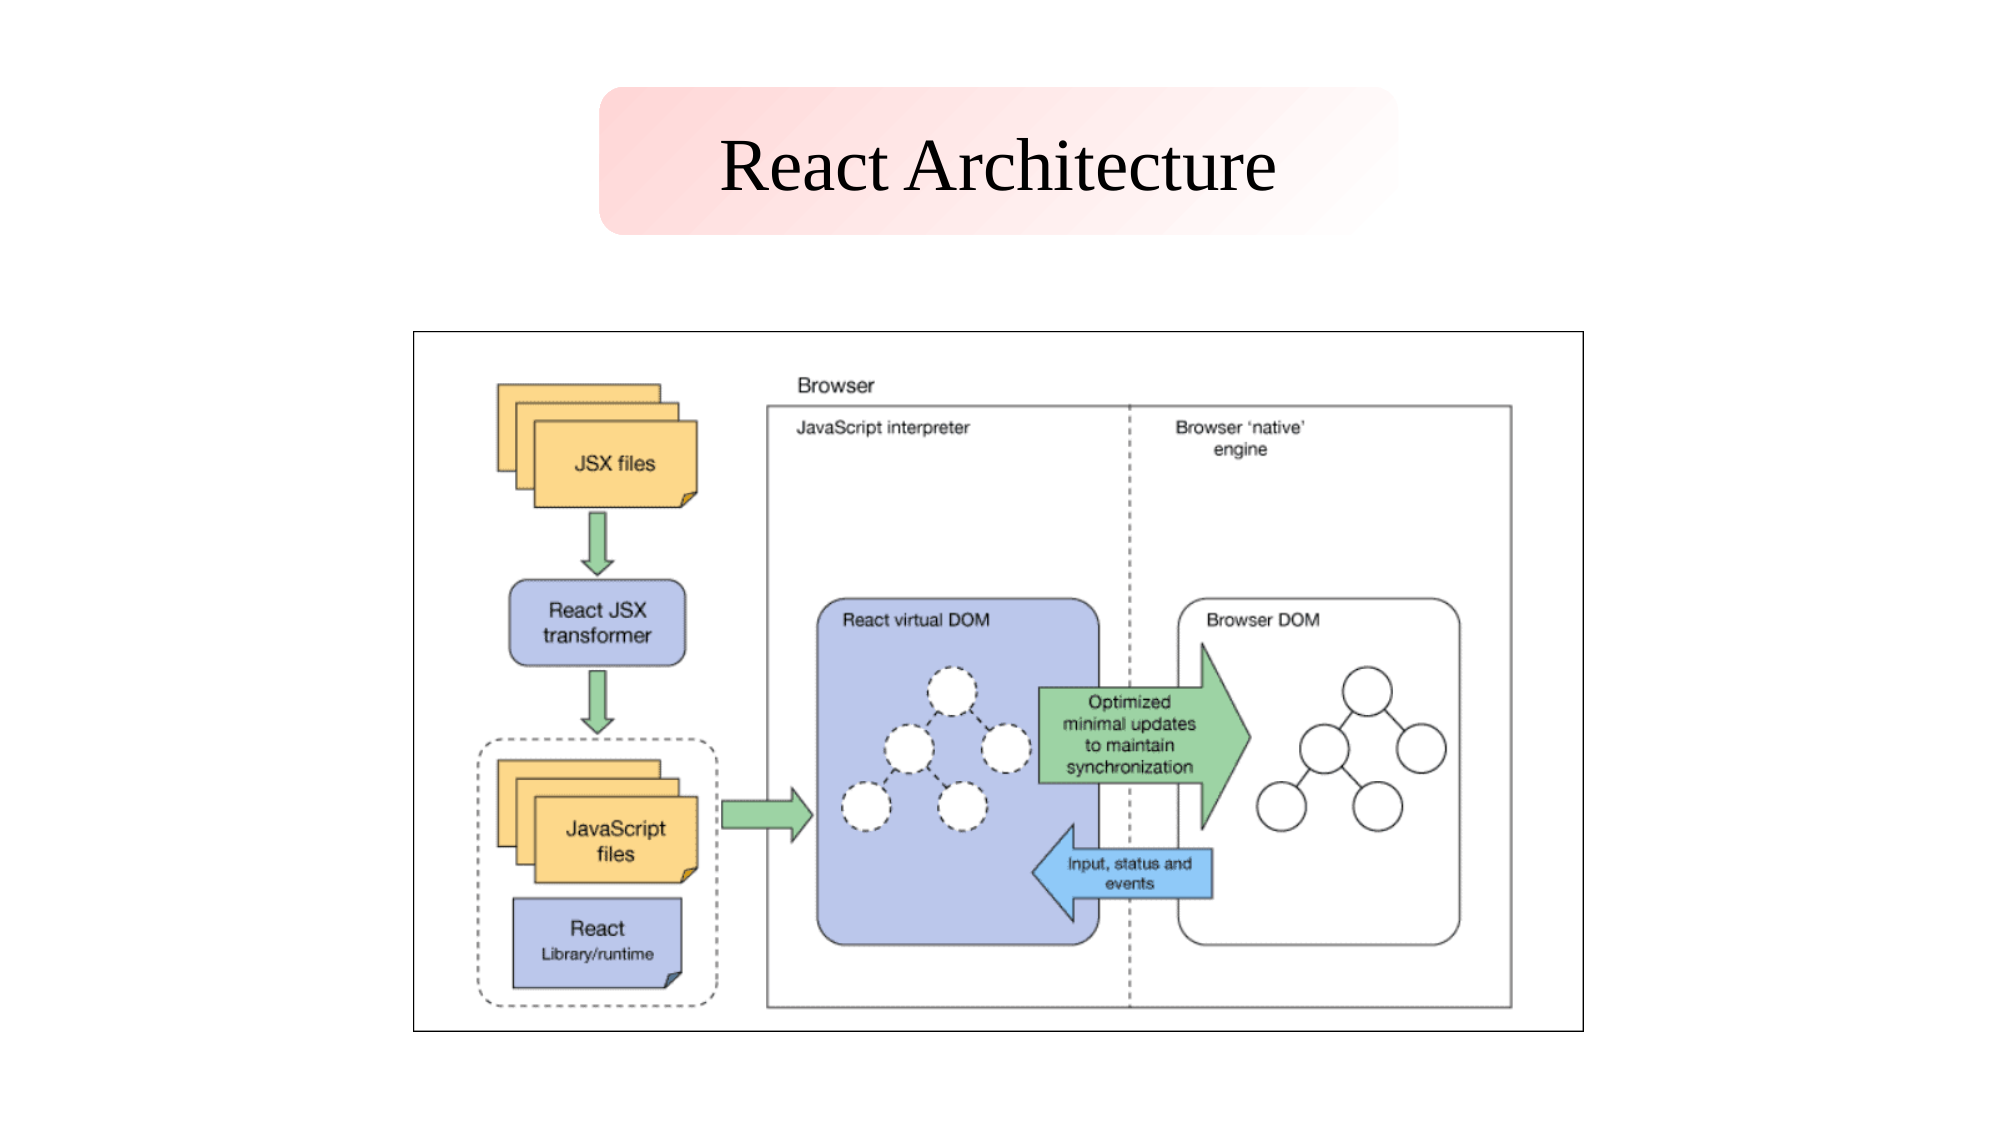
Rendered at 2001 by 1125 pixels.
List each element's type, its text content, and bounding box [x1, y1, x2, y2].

picture [413, 331, 1584, 1033]
text_box React Architecture [599, 87, 1399, 235]
